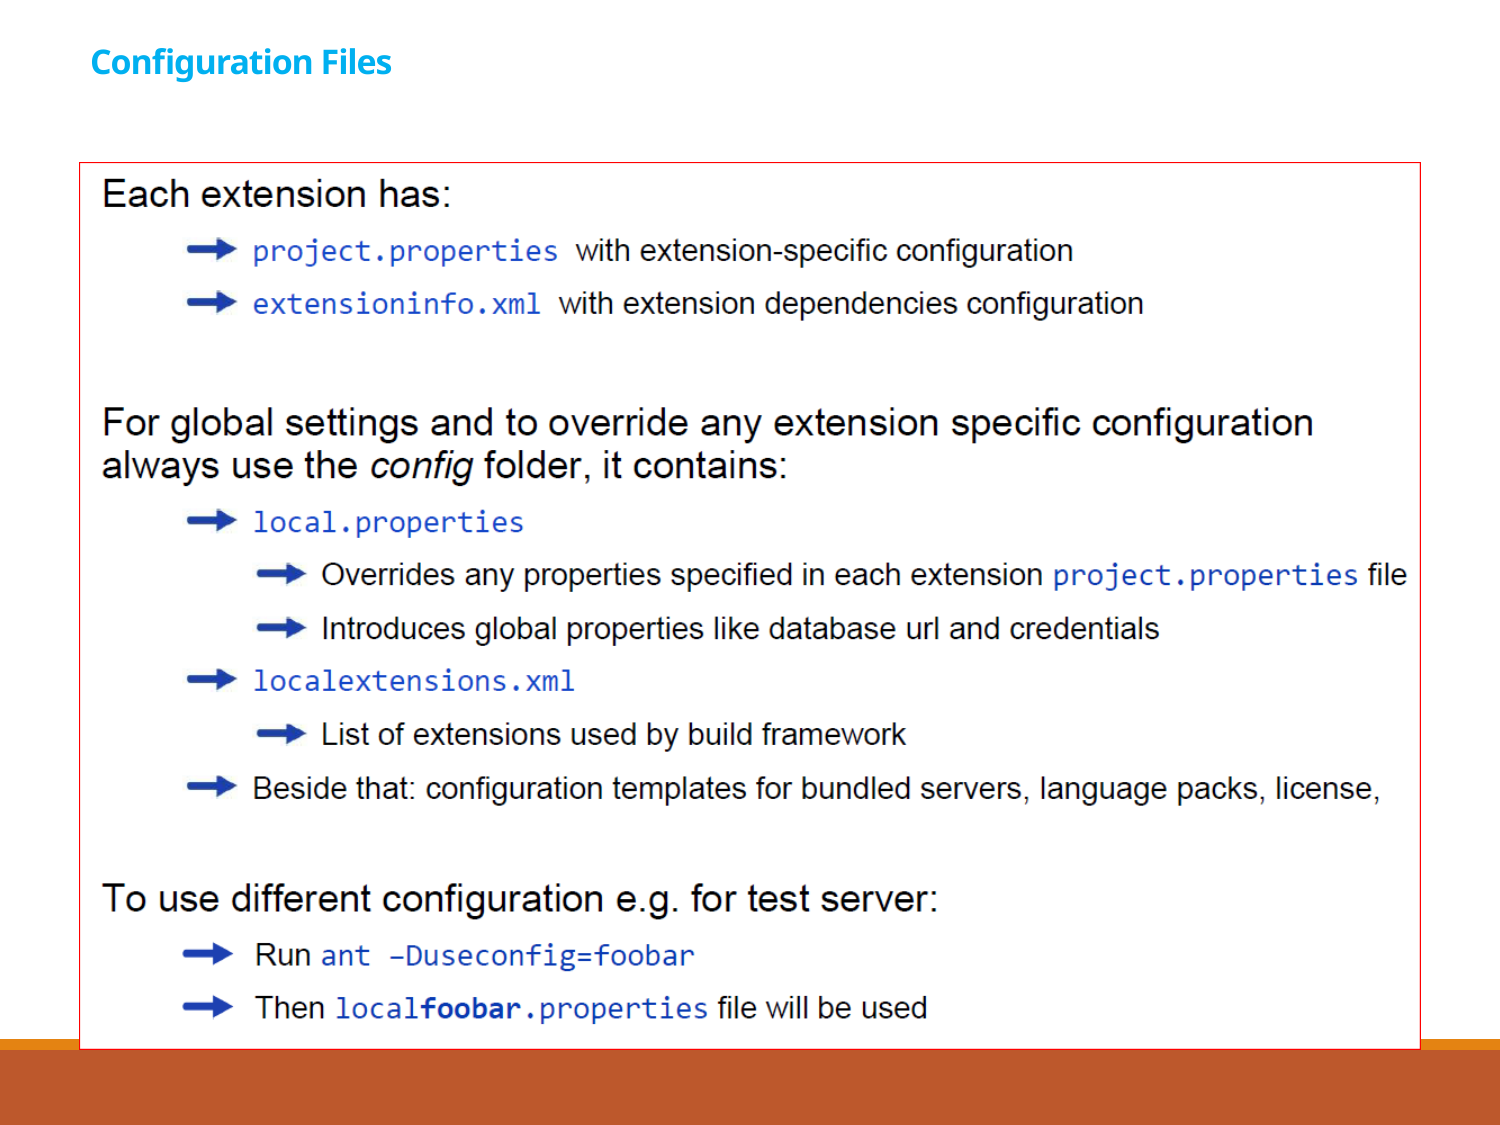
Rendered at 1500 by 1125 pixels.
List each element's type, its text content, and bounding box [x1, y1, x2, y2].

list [78, 161, 1422, 1051]
title Configuration Files [75, 37, 1425, 163]
